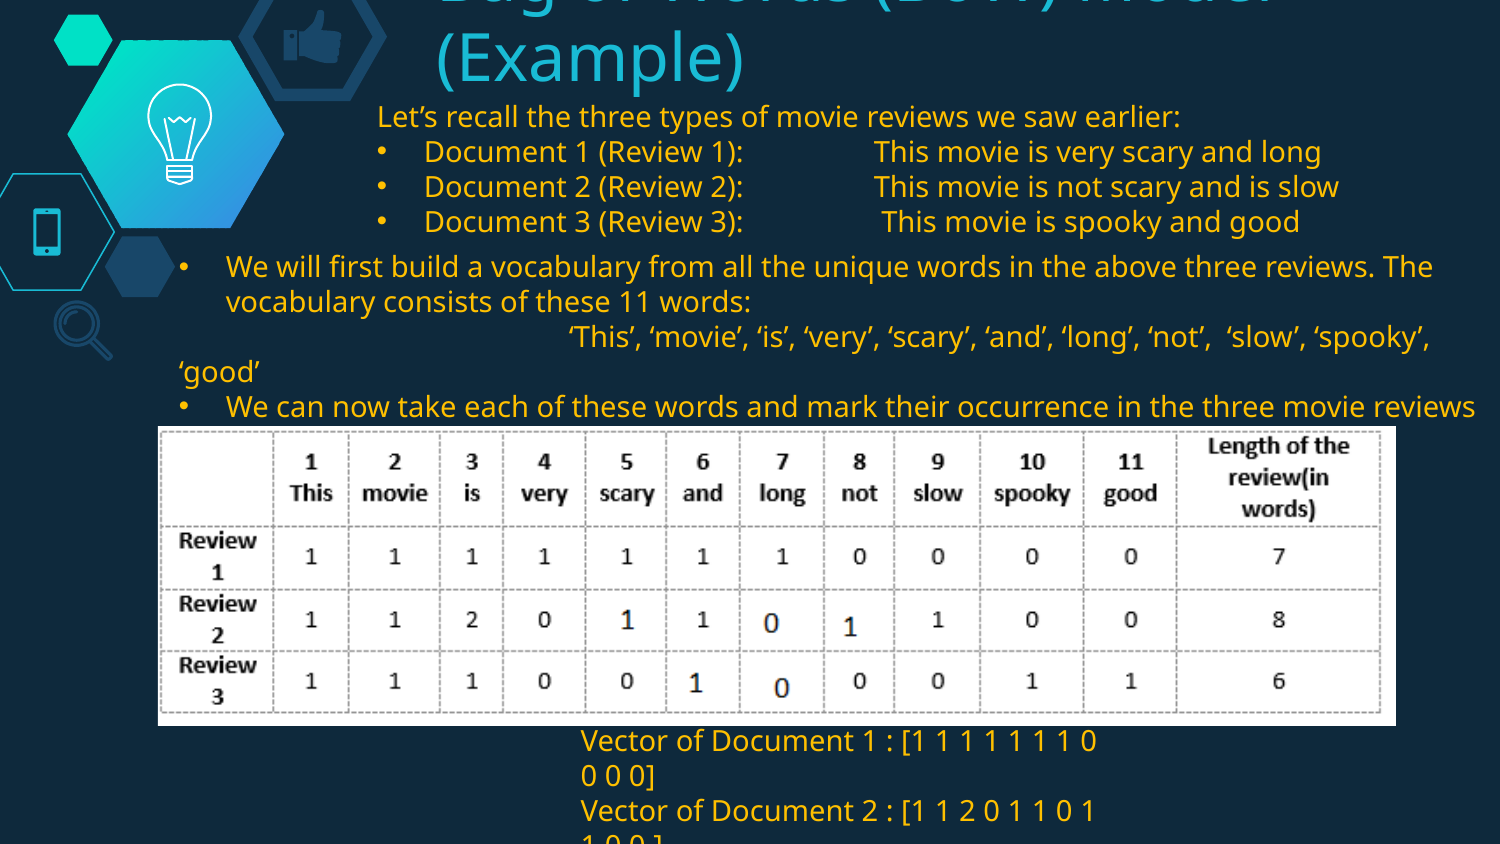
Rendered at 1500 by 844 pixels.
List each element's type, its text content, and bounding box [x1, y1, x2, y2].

text_box Vector of Document 1 : [1 1 1 1 1 1 1 0 0 0 0] Vector of Document 2 : [1 1 2 0 1 1 0 1 1 0 0 ] Vector of Document 3 : [1 1 1 0 0 1 0 0 0 1 1] [565, 735, 1132, 844]
title Bag of Words (BoW) Model (Example) [421, 16, 1493, 90]
text_box Let’s recall the three types of movie reviews we saw earlier: Document 1 (Review 1): This movie is very scary and long Document 2 (Review 2): This movie is not scary and is slow Document 3 (Review 3): This movie is spooky and good [362, 90, 1493, 241]
picture [157, 426, 1397, 727]
text_box We will first build a vocabulary from all the unique words in the above three reviews. The vocabulary consists of these 11 words: ‘This’, ‘movie’, ‘is’, ‘very’, ‘scary’, ‘and’, ‘long’, ‘not’, ‘slow’, ‘spooky’, ‘good’ We can now take each of these words and mark their occurrence in the three movie reviews above with 1s and 0s. This will give us 3 vectors for 3 reviews: [164, 241, 1500, 466]
